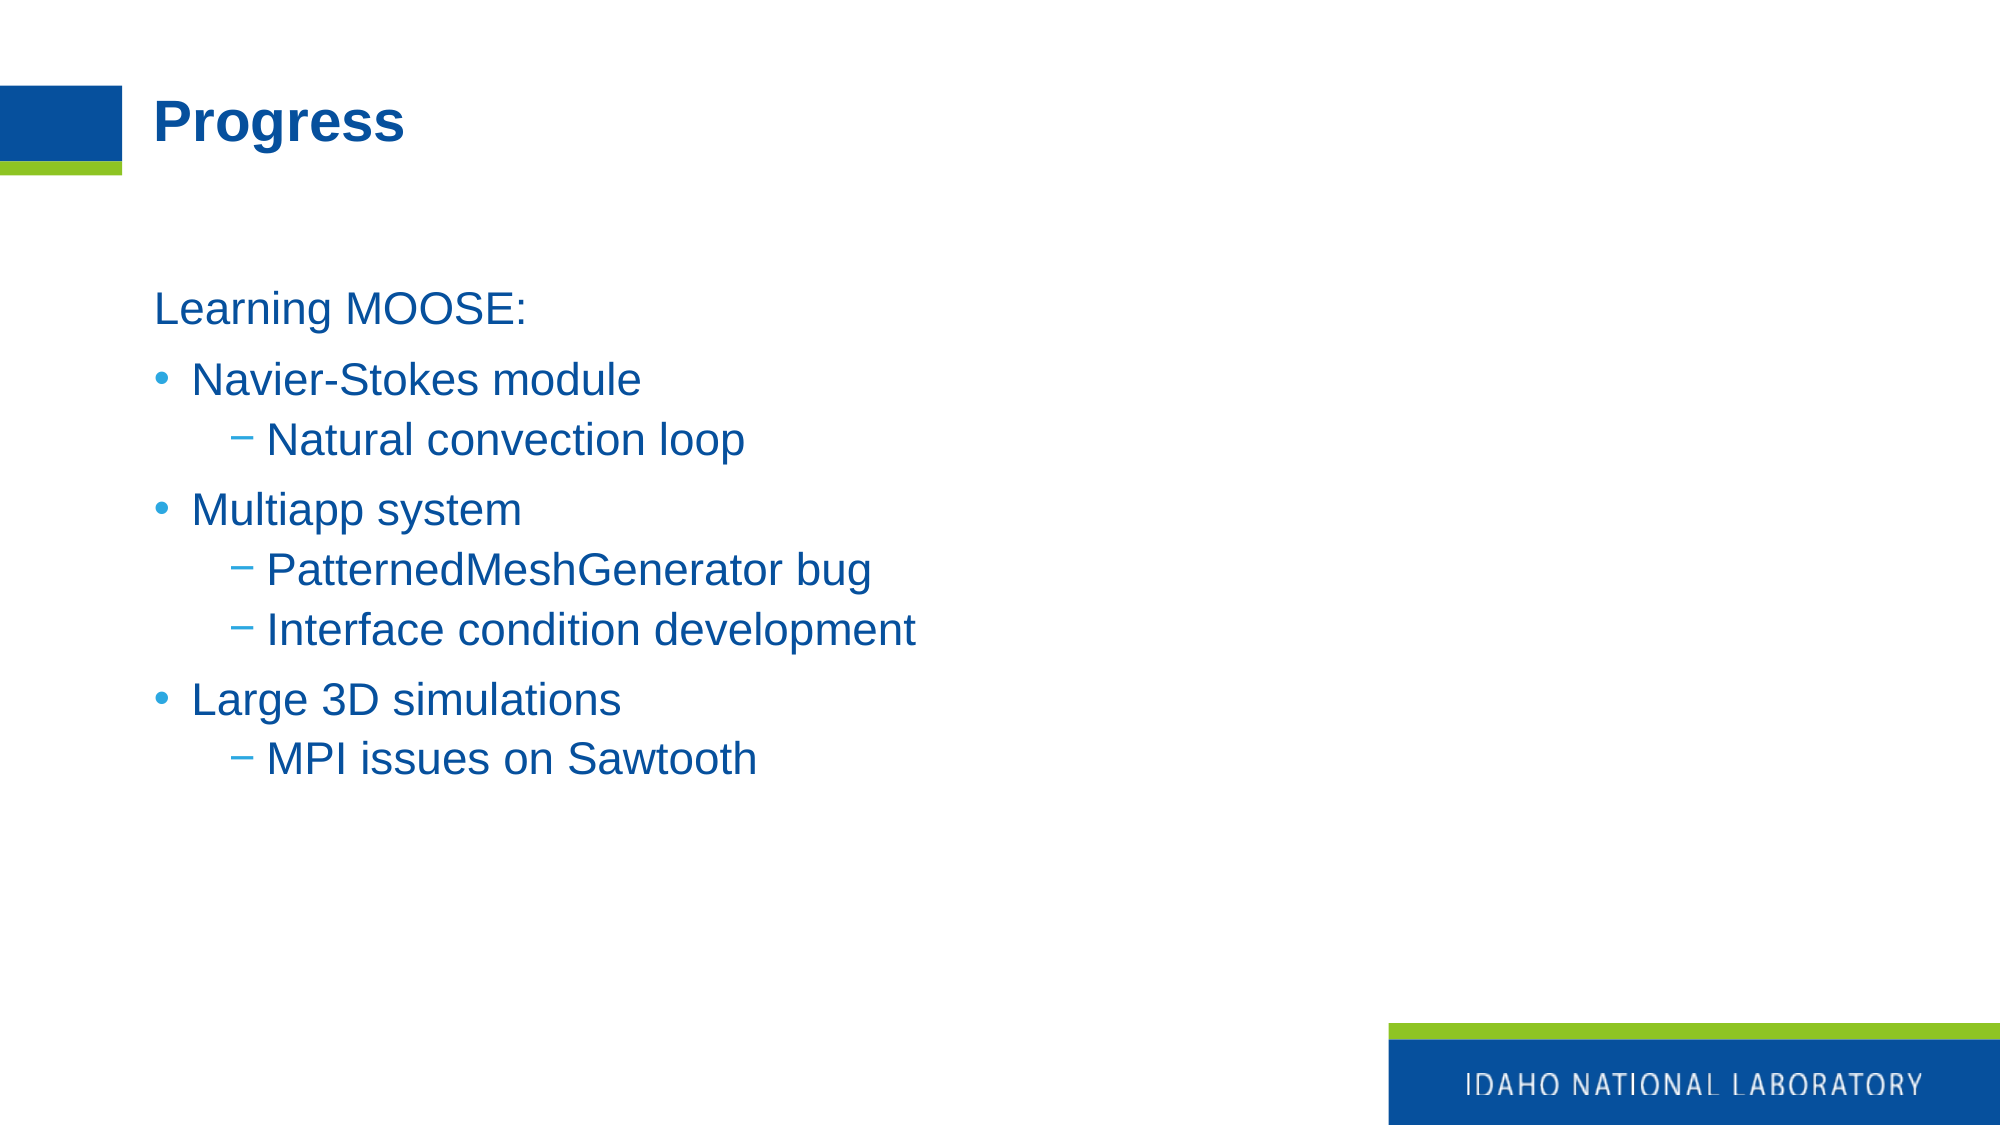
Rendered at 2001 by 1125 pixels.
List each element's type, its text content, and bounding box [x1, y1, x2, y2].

title Progress [153, 91, 1863, 258]
list Learning MOOSE: Navier-Stokes module Natural convection loop Multiapp system PatternedMeshGenerator bug Interface condition development Large 3D simulations MPI issues on Sawtooth [153, 285, 1863, 1000]
